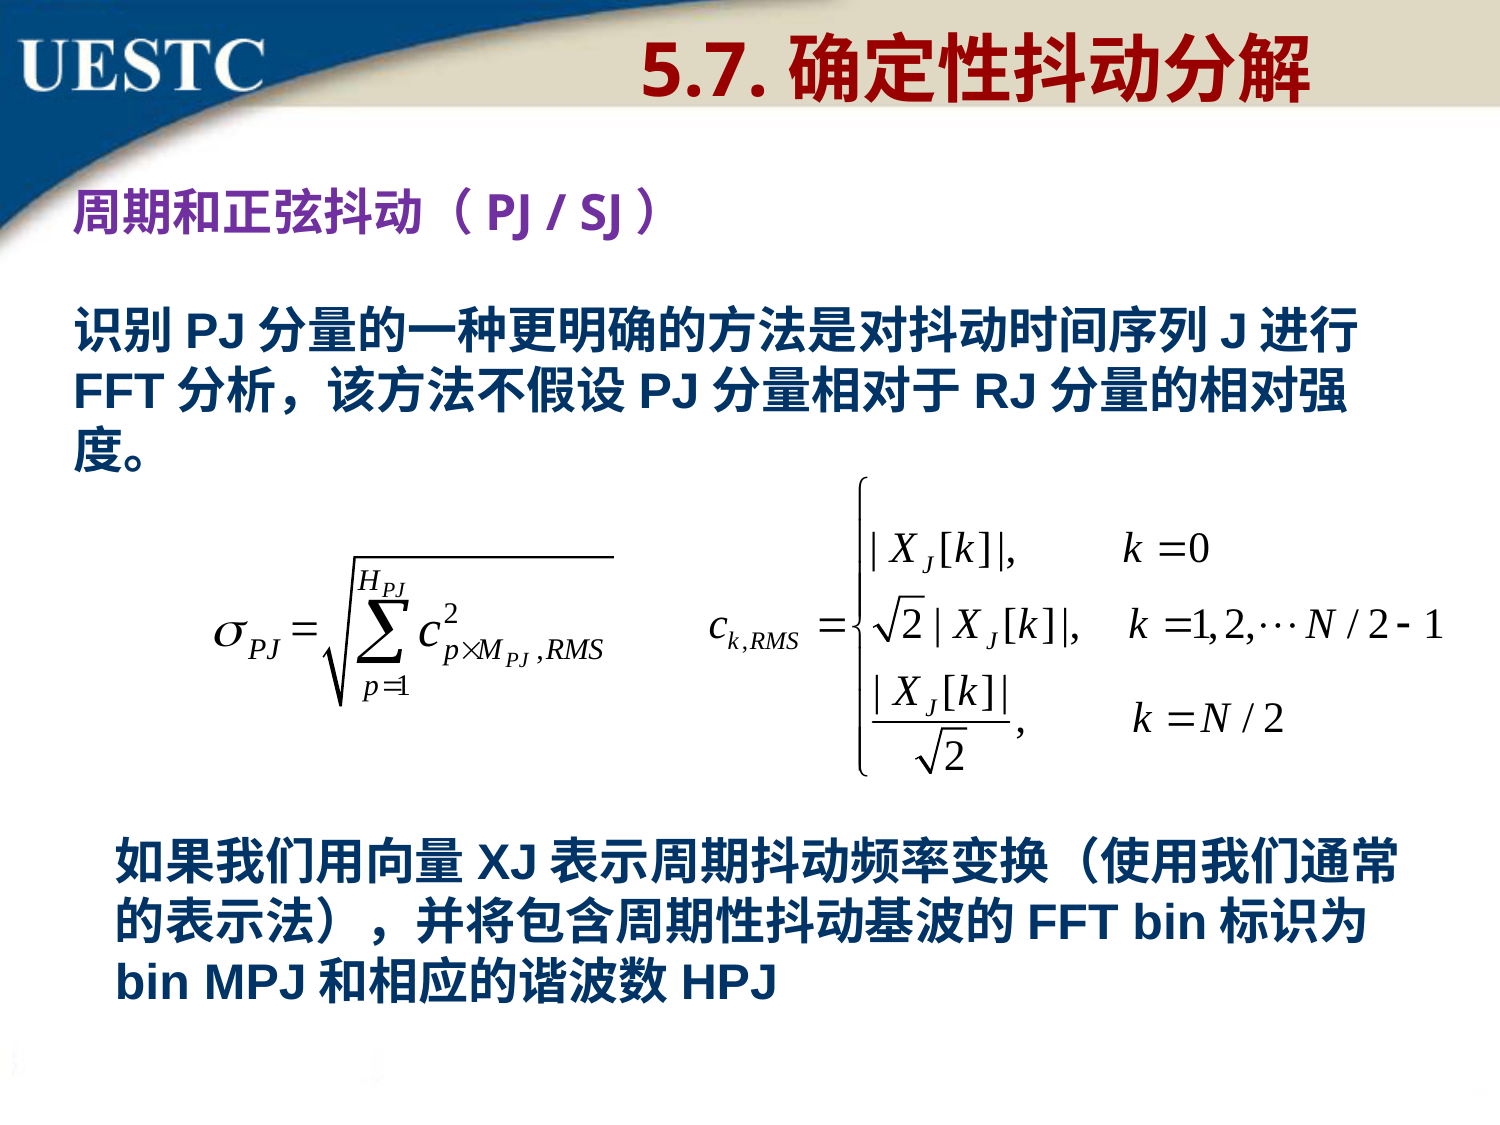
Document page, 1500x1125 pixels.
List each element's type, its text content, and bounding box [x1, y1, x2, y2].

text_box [702, 467, 1450, 788]
picture [0, 0, 1500, 1125]
text_box 识别PJ分量的一种更明确的方法是对抖动时间序列J进行FFT分析，该方法不假设PJ分量相对于RJ分量的相对强度。 [58, 291, 1464, 486]
text_box 周期和正弦抖动（PJ / SJ） [58, 172, 1382, 248]
text_box 如果我们用向量XJ表示周期抖动频率变换（使用我们通常的表示法），并将包含周期性抖动基波的FFT bin标识为bin MPJ和相应的谐波数HPJ [100, 822, 1436, 1017]
text_box 5.7.确定性抖动分解 [454, 1, 1499, 143]
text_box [206, 547, 625, 716]
